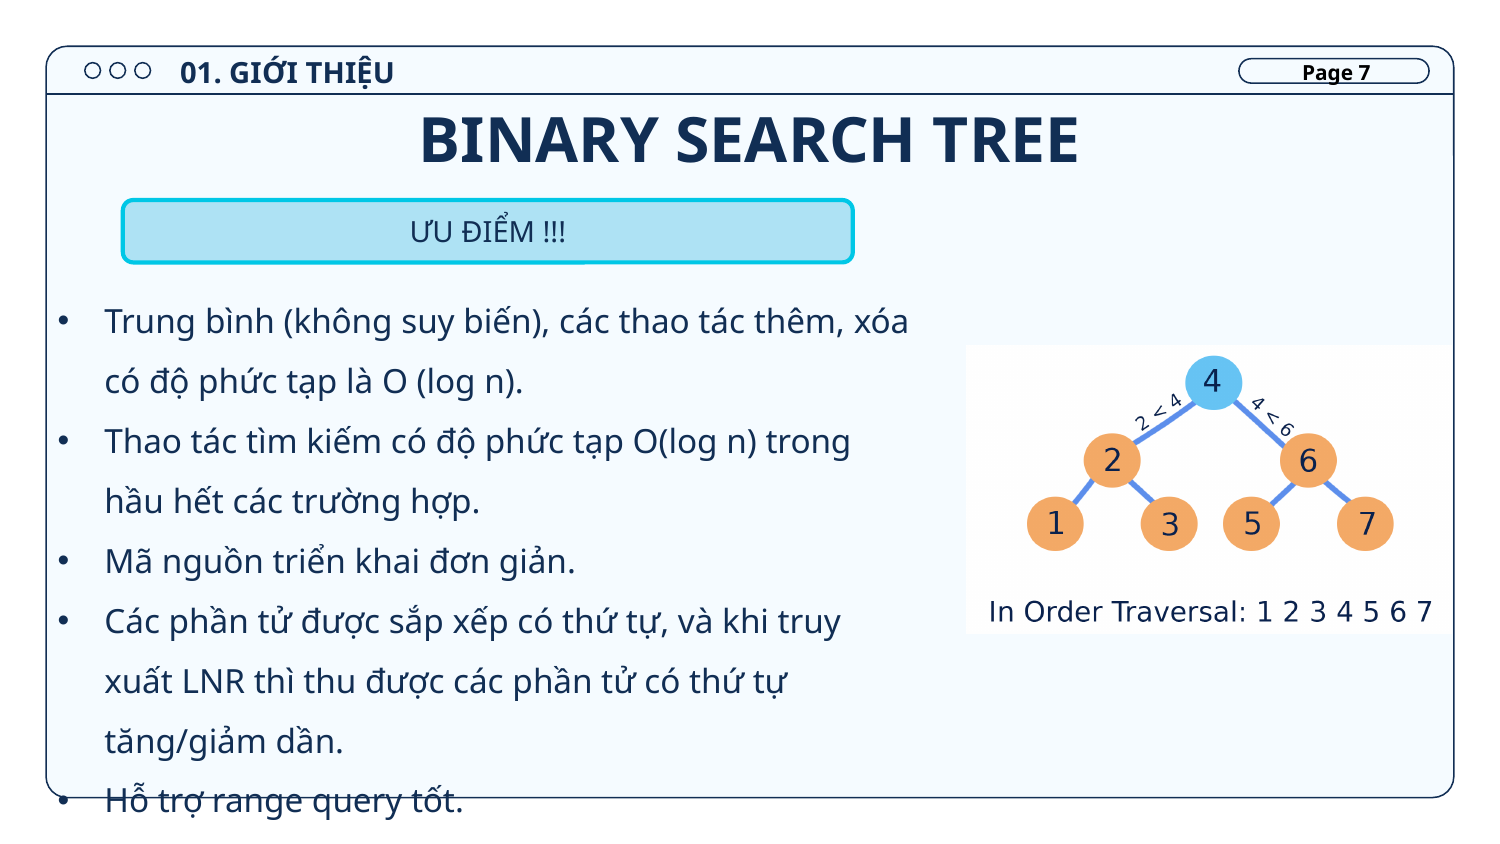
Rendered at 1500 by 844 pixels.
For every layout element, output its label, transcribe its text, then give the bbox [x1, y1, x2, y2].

text_box 01. GIỚI THIỆU [160, 39, 415, 109]
text_box Page 7 [1287, 52, 1398, 92]
subtitle Trung bình (không suy biến), các thao tác thêm, xóa có độ phức tạp là O (log n). Thao tác tìm kiếm có độ phức tạp O(log n) trong hầu hết các trường hợp. Mã nguồn triển khai đơn giản. Các phần tử được sắp xếp có thứ tự, và khi truy xuất LNR thì thu được các phần tử có thứ tự tăng/giảm dần. Hỗ trợ range query tốt. [42, 265, 934, 795]
title BINARY SEARCH TREE [118, 85, 1382, 180]
text_box ƯU ĐIỂM !!! [120, 197, 855, 265]
picture [965, 345, 1453, 634]
